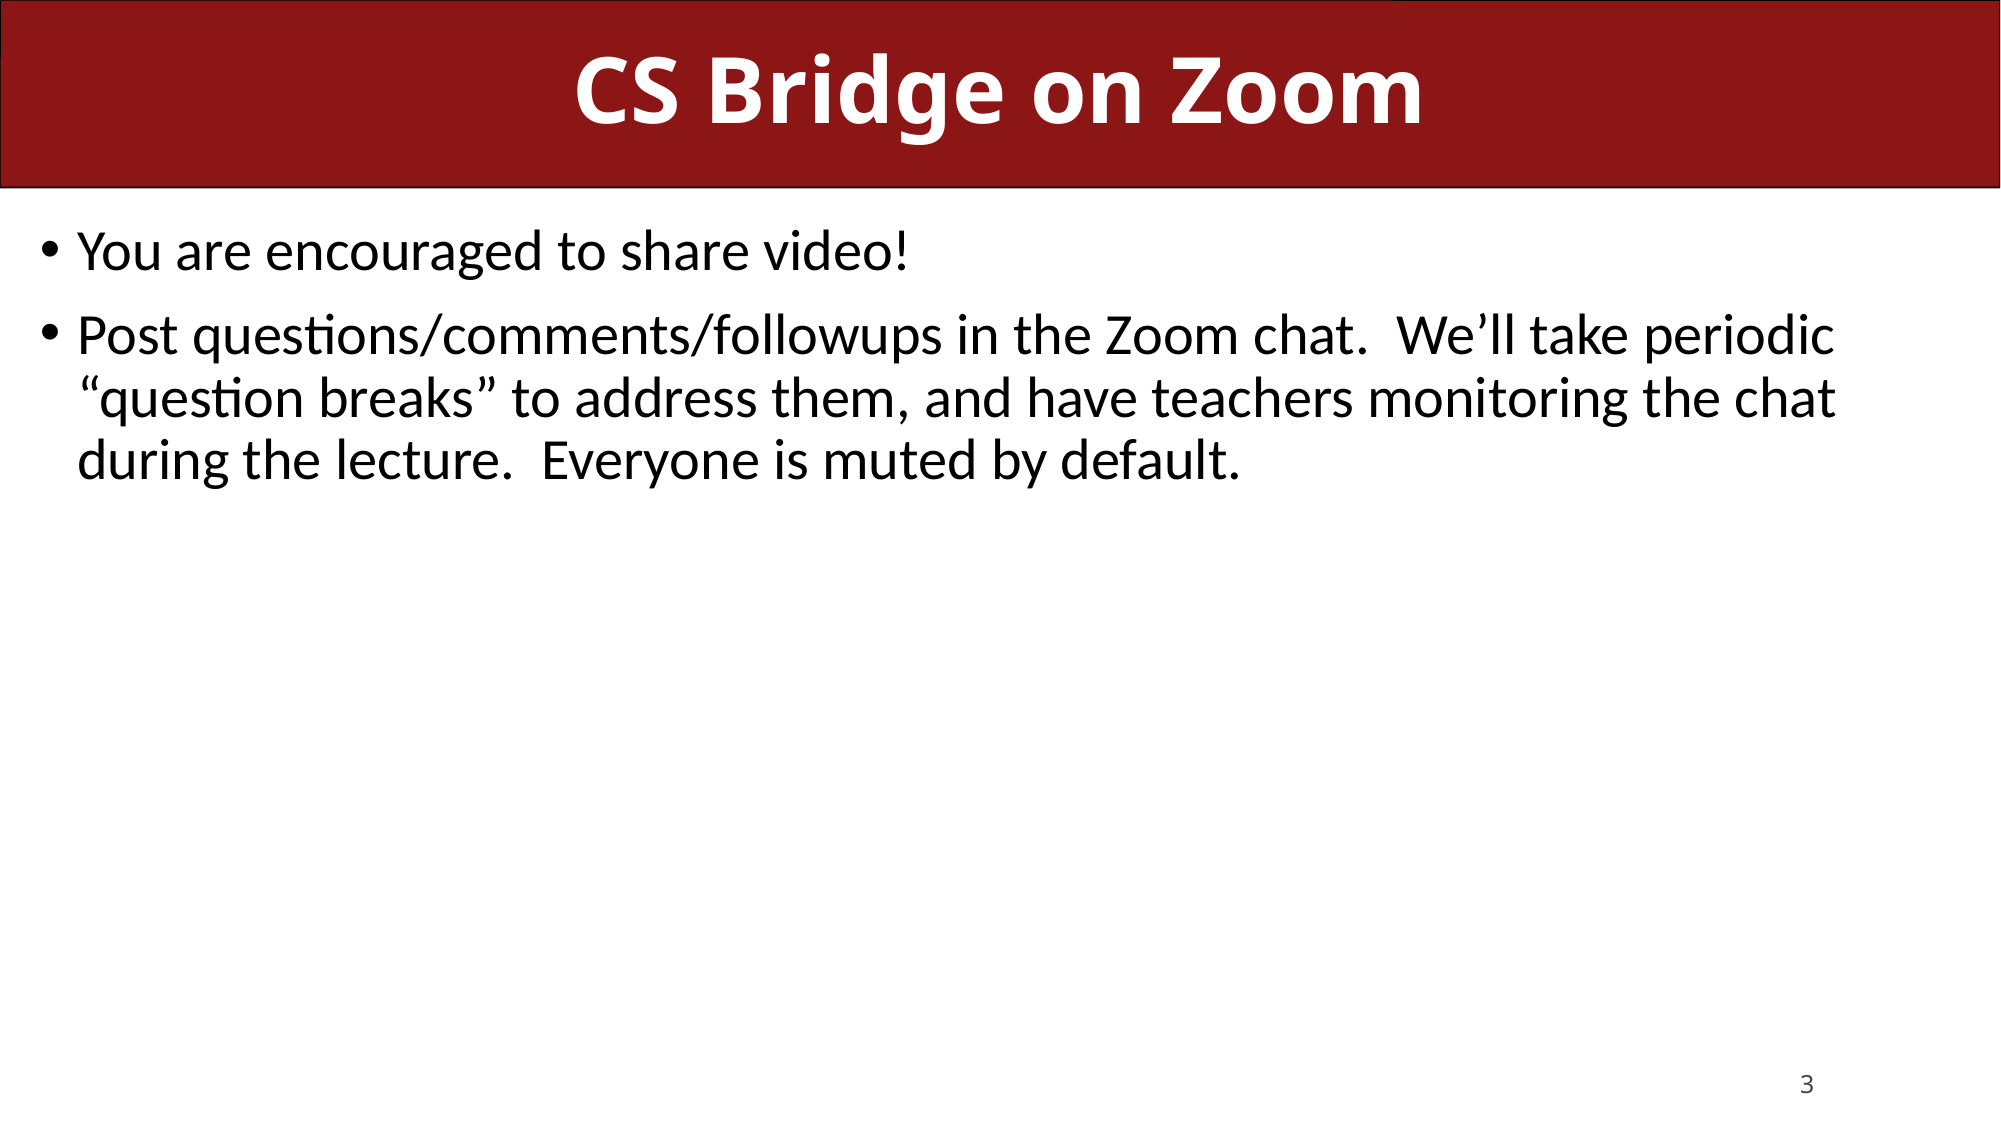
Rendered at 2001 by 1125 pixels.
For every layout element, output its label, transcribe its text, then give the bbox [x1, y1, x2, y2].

list You are encouraged to share video! Post questions/comments/followups in the Zoom chat. We’ll take periodic “question breaks” to address them, and have teachers monitoring the chat during the lecture. Everyone is muted by default. [24, 212, 1963, 1063]
title CS Bridge on Zoom [75, 0, 1925, 188]
